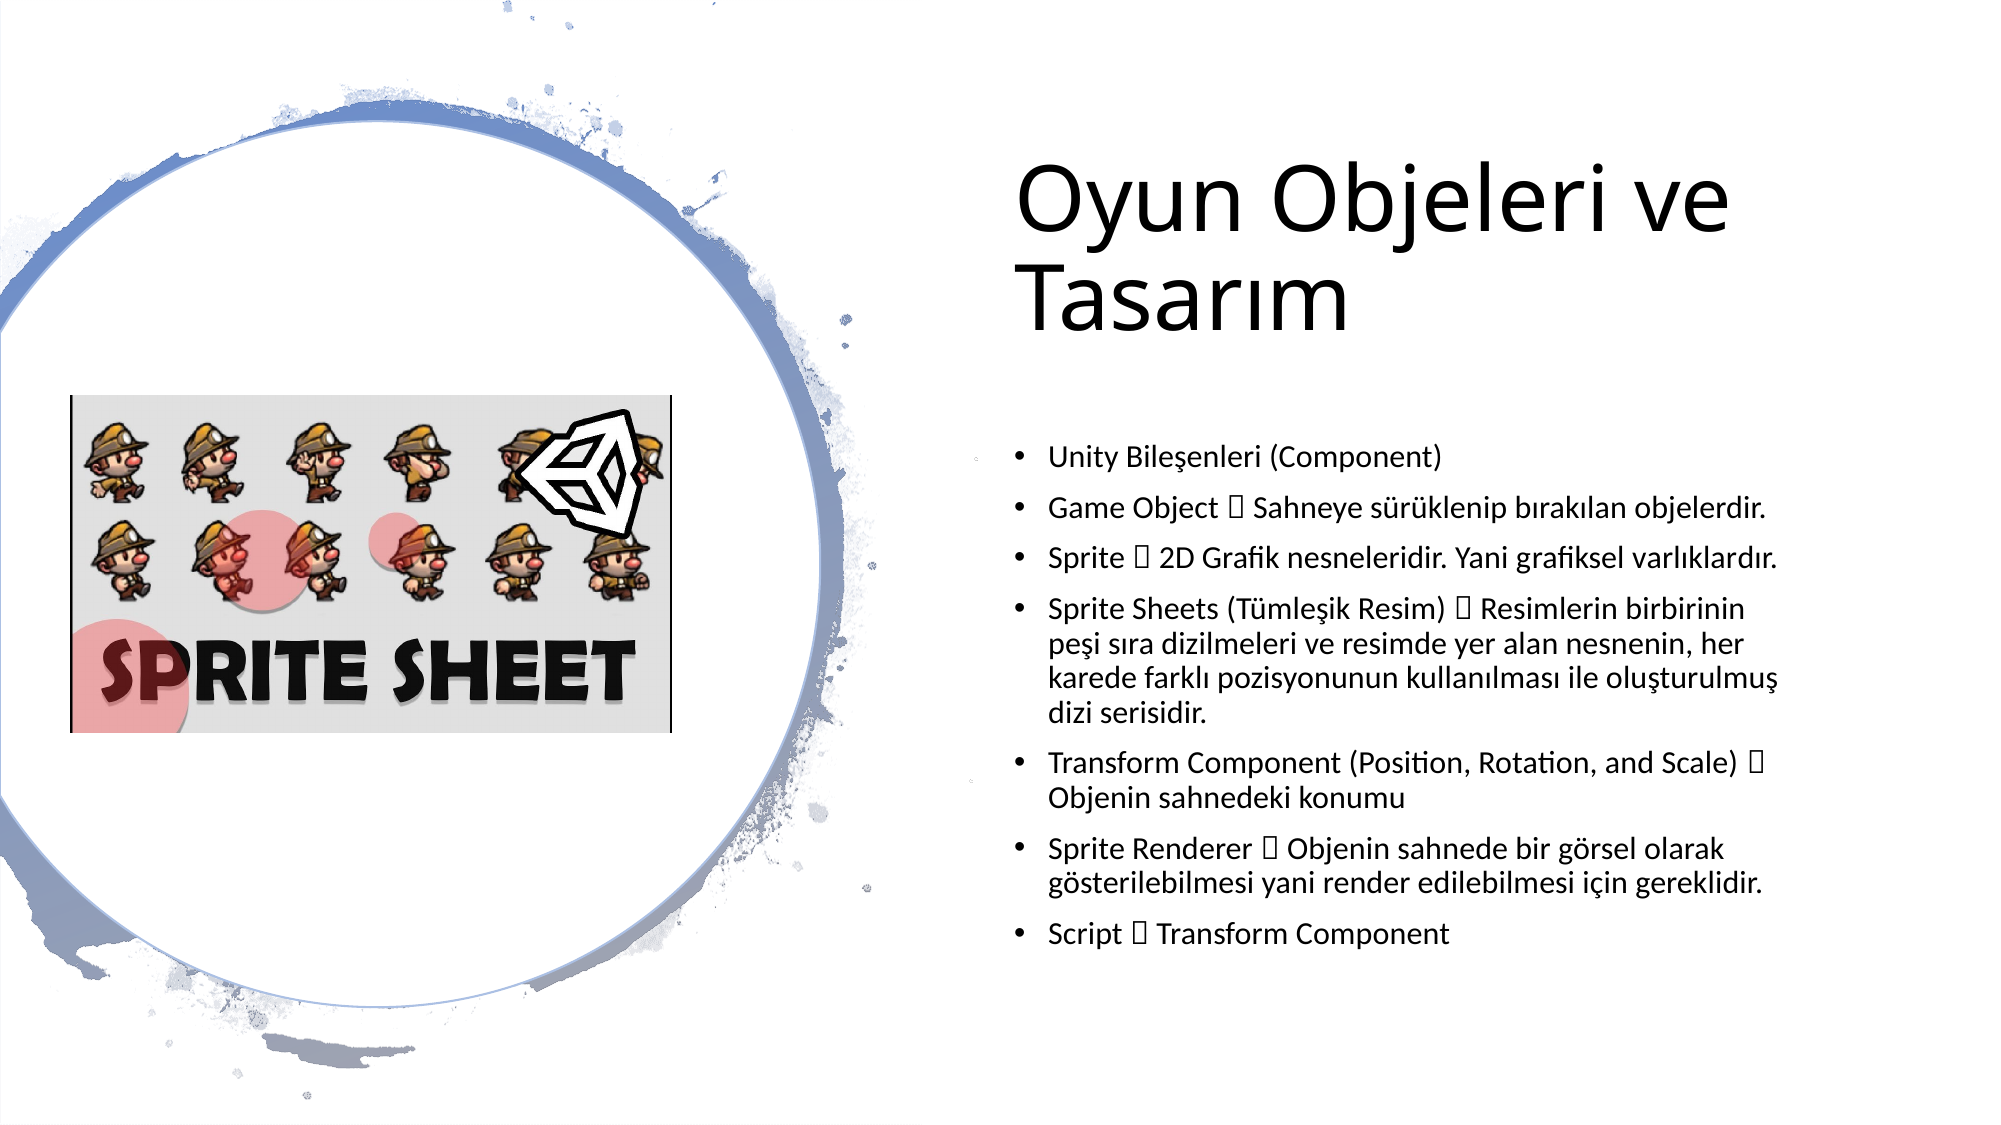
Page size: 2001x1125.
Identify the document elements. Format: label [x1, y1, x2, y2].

picture [0, 0, 2000, 1125]
list [70, 395, 672, 734]
